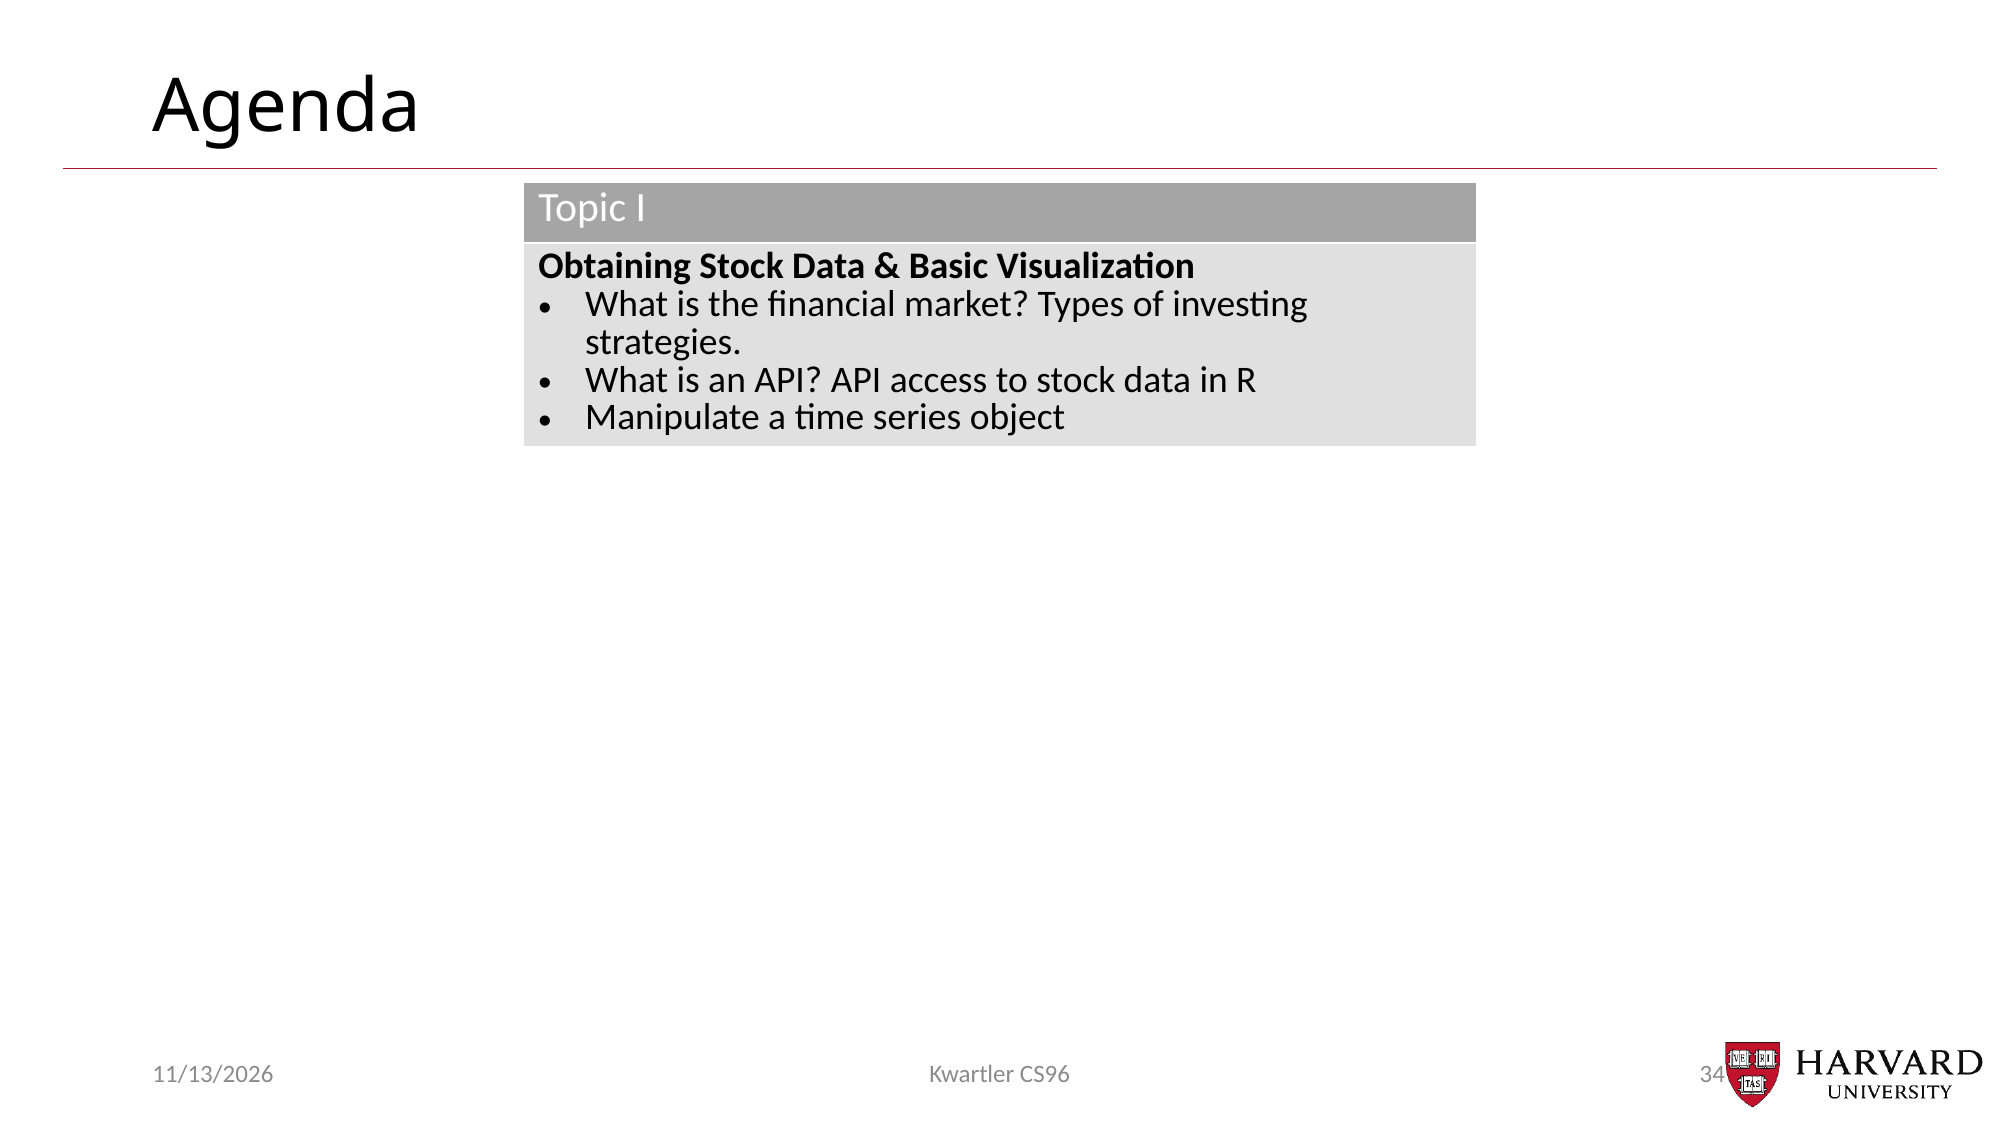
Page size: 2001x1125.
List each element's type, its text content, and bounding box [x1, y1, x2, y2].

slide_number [137, 1042, 588, 1103]
footer Kwartler CS96 [662, 1042, 1338, 1103]
title Agenda [137, 59, 1863, 156]
table_header Topic I [524, 183, 1476, 242]
table_cell Obtaining Stock Data & Basic Visualization What is the financial market? Types of investing strategies. What is an API? API access to stock data in R Manipulate a time series object [524, 244, 1476, 446]
text_box 34 [1412, 1042, 1741, 1103]
picture [1703, 1024, 2001, 1125]
